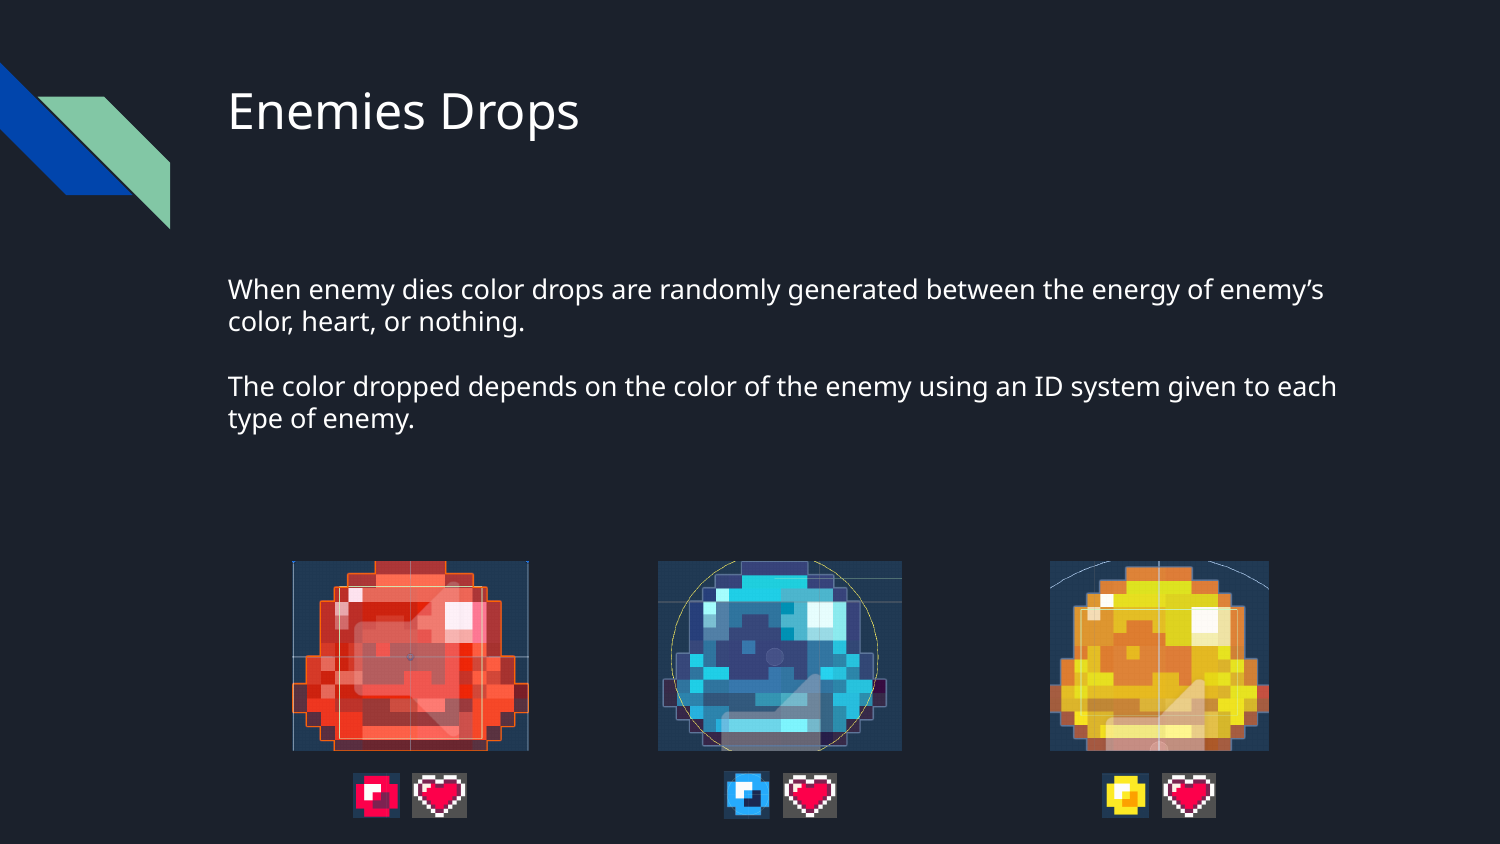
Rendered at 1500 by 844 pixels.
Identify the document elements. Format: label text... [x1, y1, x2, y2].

title Enemies Drops [212, 64, 1368, 215]
picture [658, 561, 903, 751]
picture [412, 772, 467, 819]
picture [1102, 773, 1149, 818]
picture [782, 772, 837, 819]
list When enemy dies color drops are randomly generated between the energy of enemy’s color, heart, or nothing. The color dropped depends on the color of the enemy using an ID system given to each type of enemy. [212, 257, 1368, 548]
picture [1049, 561, 1270, 751]
picture [291, 561, 529, 751]
picture [723, 771, 770, 820]
picture [353, 772, 400, 819]
picture [1162, 772, 1217, 819]
